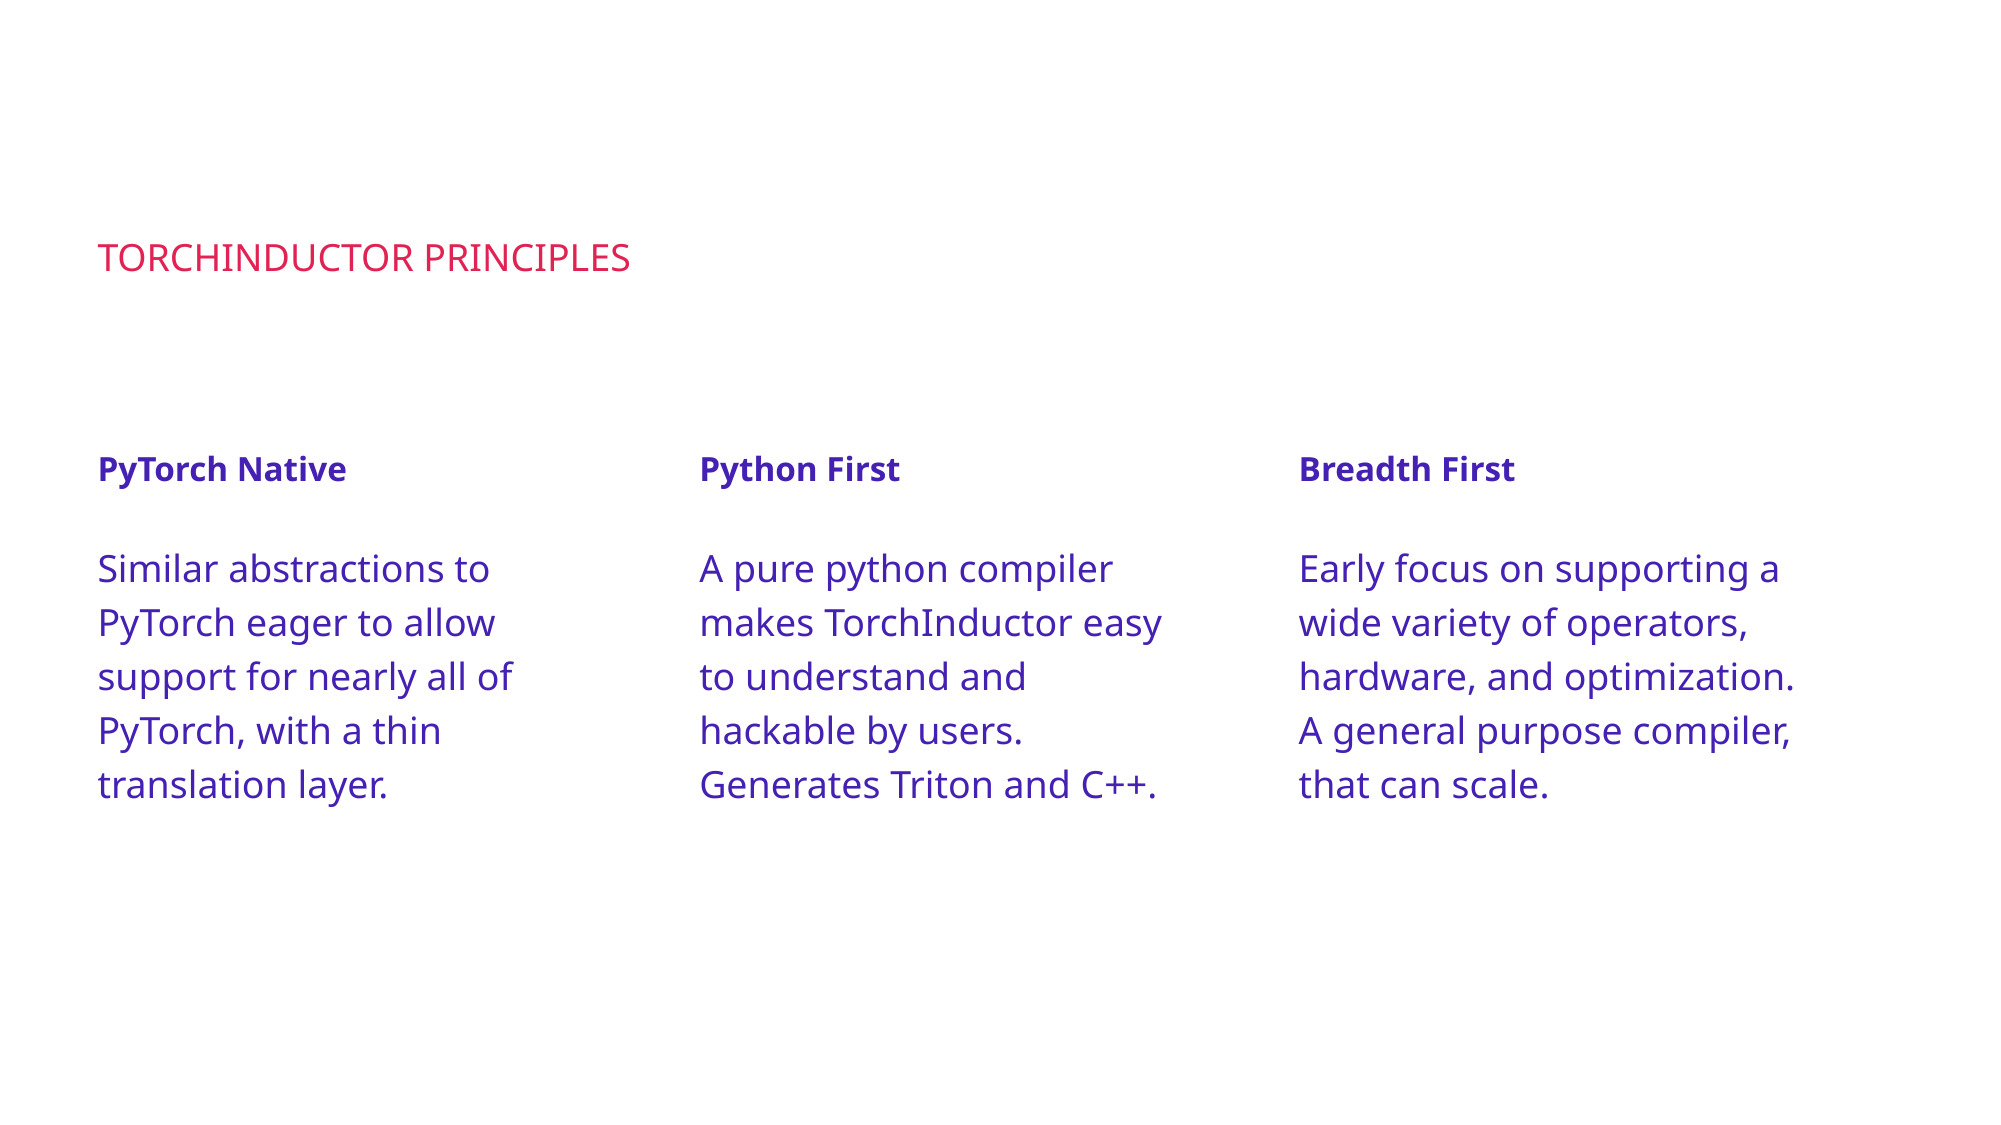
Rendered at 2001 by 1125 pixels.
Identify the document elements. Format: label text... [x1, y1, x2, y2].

text_box Breadth First Early focus on supporting a wide variety of operators, hardware, and optimization. A general purpose compiler, that can scale. [1298, 440, 1826, 807]
text_box TORCHINDUCTOR PRINCIPLES [97, 234, 998, 280]
text_box PyTorch Native Similar abstractions to PyTorch eager to allow support for nearly all of PyTorch, with a thin translation layer. [97, 440, 578, 915]
text_box Python First A pure python compiler makes TorchInductor easy to understand and hackable by users. Generates Triton and C++. [699, 440, 1180, 807]
